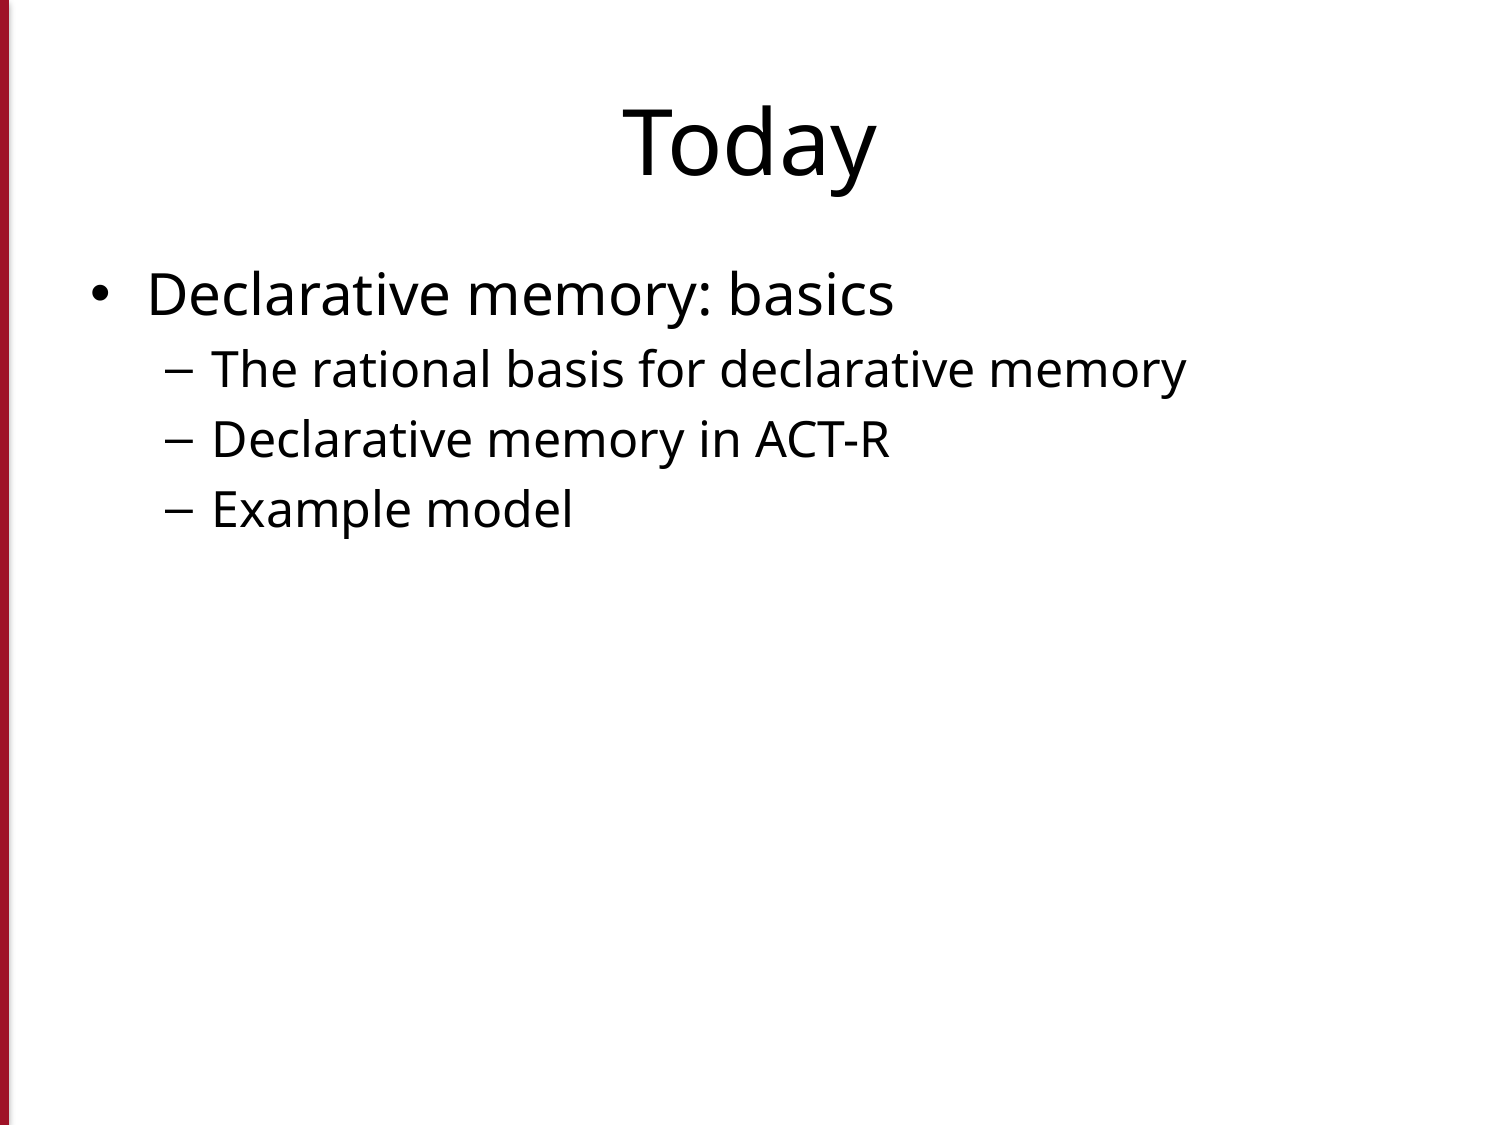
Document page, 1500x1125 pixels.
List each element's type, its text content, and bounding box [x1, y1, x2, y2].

list Declarative memory: basics The rational basis for declarative memory Declarative memory in ACT-R Example model [75, 249, 1425, 1055]
title Today [75, 45, 1425, 233]
